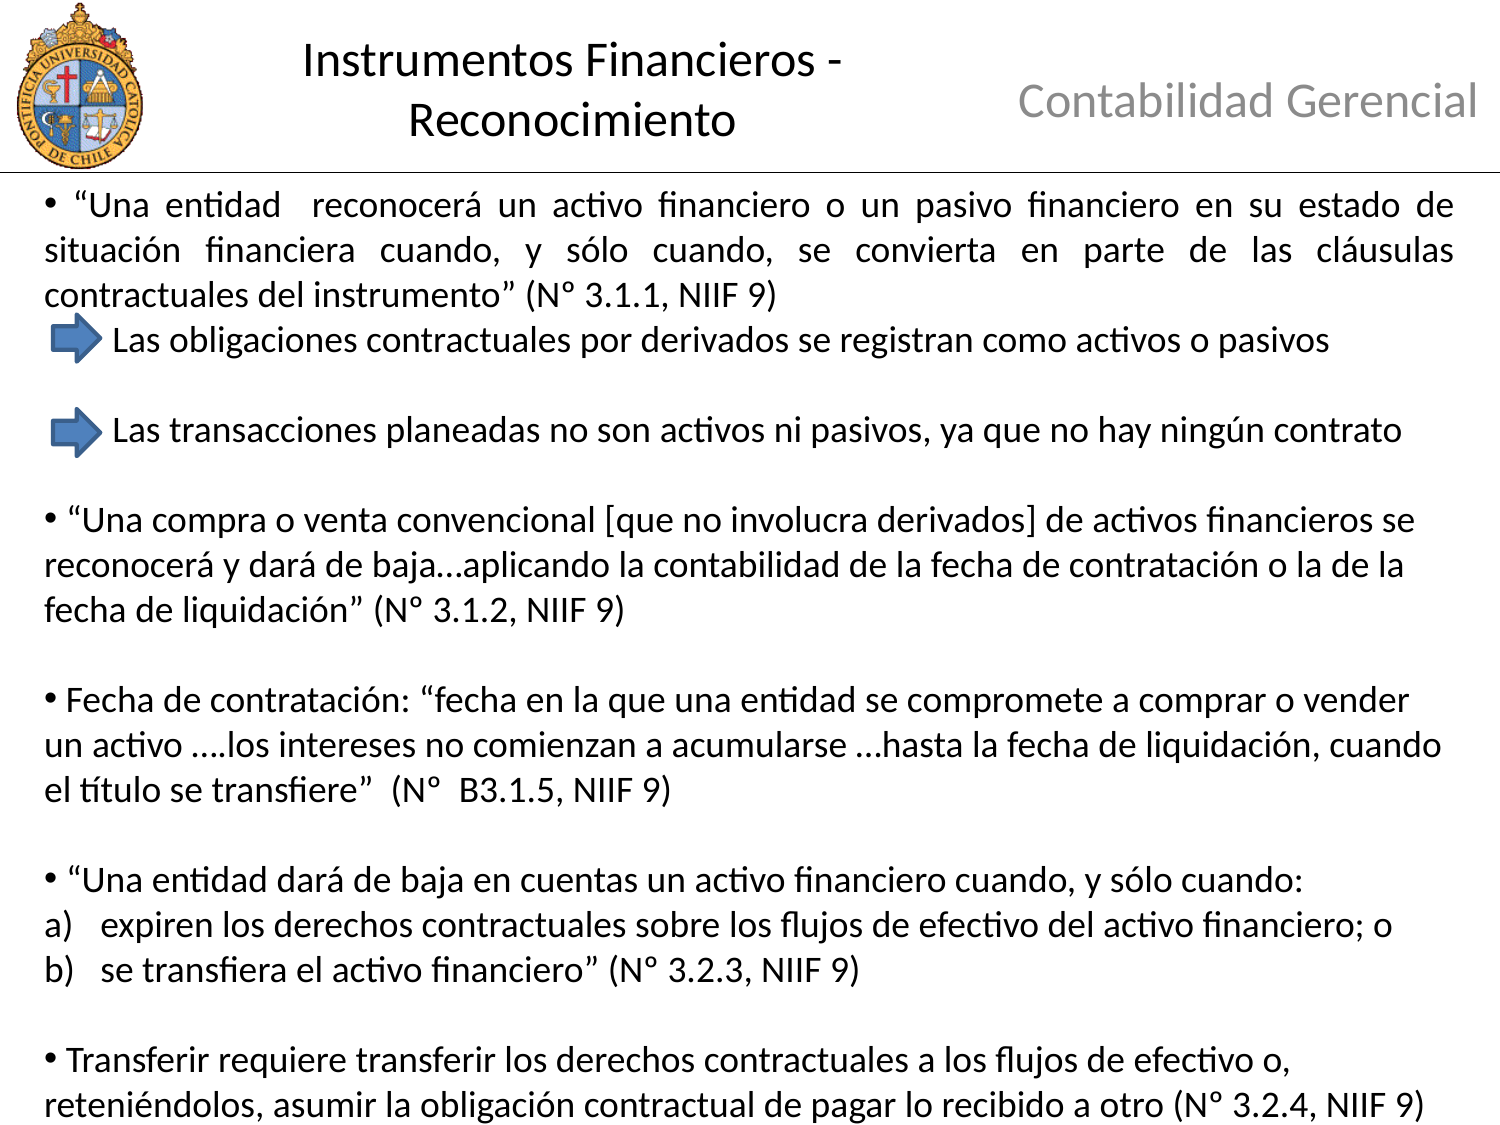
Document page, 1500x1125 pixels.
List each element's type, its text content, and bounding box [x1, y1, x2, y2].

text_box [0, 0, 160, 172]
text_box “Una entidad reconocerá un activo financiero o un pasivo financiero en su estado de situación financiera cuando, y sólo cuando, se convierta en parte de las cláusulas contractuales del instrumento” (Nº 3.1.1, NIIF 9) Las obligaciones contractuales por derivados se registran como activos o pasivos Las transacciones planeadas no son activos ni pasivos, ya que no hay ningún contrato “Una compra o venta convencional [que no involucra derivados] de activos financieros se reconocerá y dará de baja…aplicando la contabilidad de la fecha de contratación o la de la fecha de liquidación” (Nº 3.1.2, NIIF 9) Fecha de contratación: “fecha en la que una entidad se compromete a comprar o vender un activo ….los intereses no comienzan a acumularse …hasta la fecha de liquidación, cuando el título se transfiere” (Nº B3.1.5, NIIF 9) “Una entidad dará de baja en cuentas un activo financiero cuando, y sólo cuando: expiren los derechos contractuales sobre los flujos de efectivo del activo financiero; o se transfiera el activo financiero” (Nº 3.2.3, NIIF 9) Transferir requiere transferir los derechos contractuales a los flujos de efectivo o, reteniéndolos, asumir la obligación contractual de pagar lo recibido a otro (Nº 3.2.4, NIIF 9) [29, 180, 1471, 1125]
text_box [50, 406, 103, 459]
text_box [50, 312, 103, 364]
title Instrumentos Financieros - Reconocimiento [160, 0, 998, 172]
subtitle Contabilidad Gerencial [998, 0, 1500, 172]
